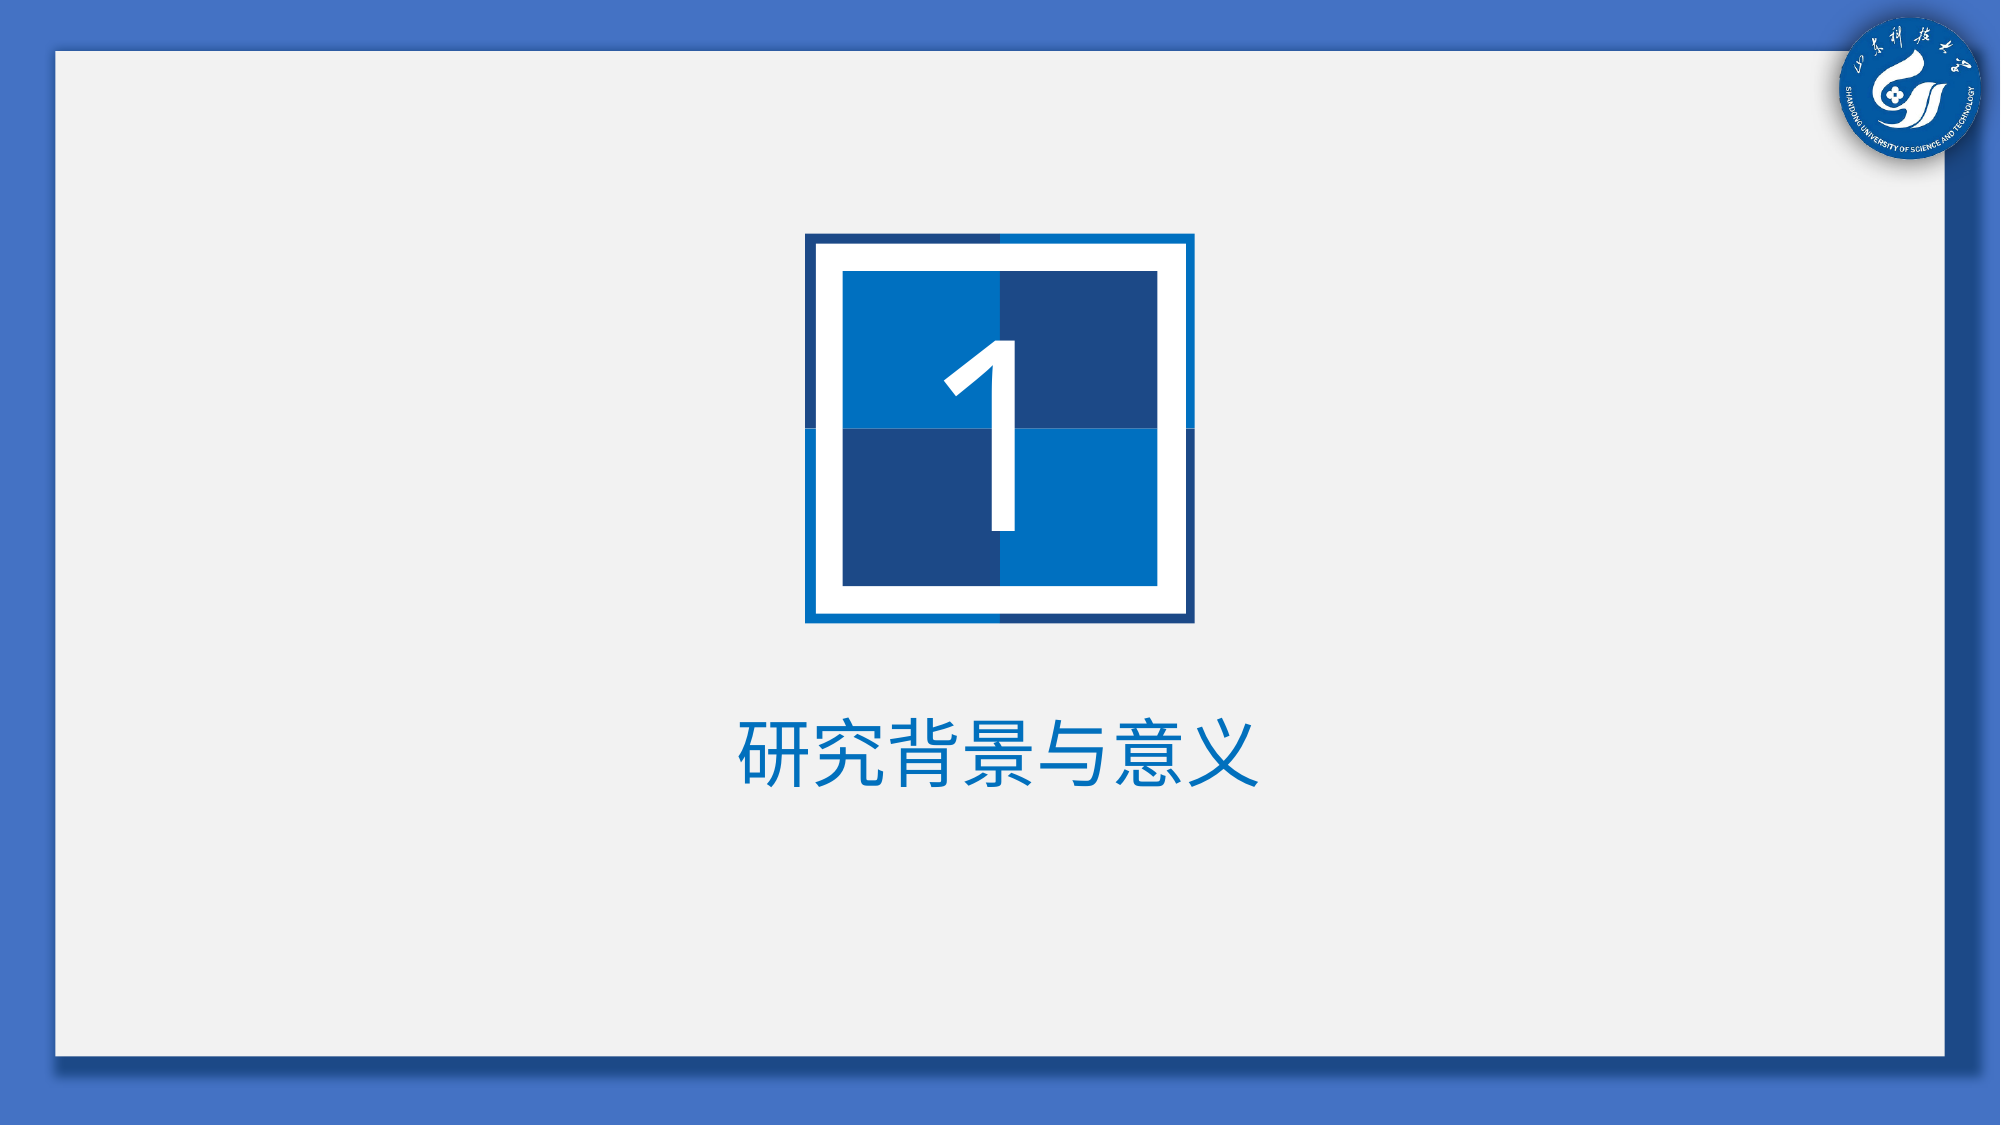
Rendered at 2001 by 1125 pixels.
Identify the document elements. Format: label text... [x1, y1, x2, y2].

picture [1831, 10, 1988, 167]
text_box 研究背景与意义 [397, 699, 1601, 805]
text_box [805, 233, 1195, 624]
